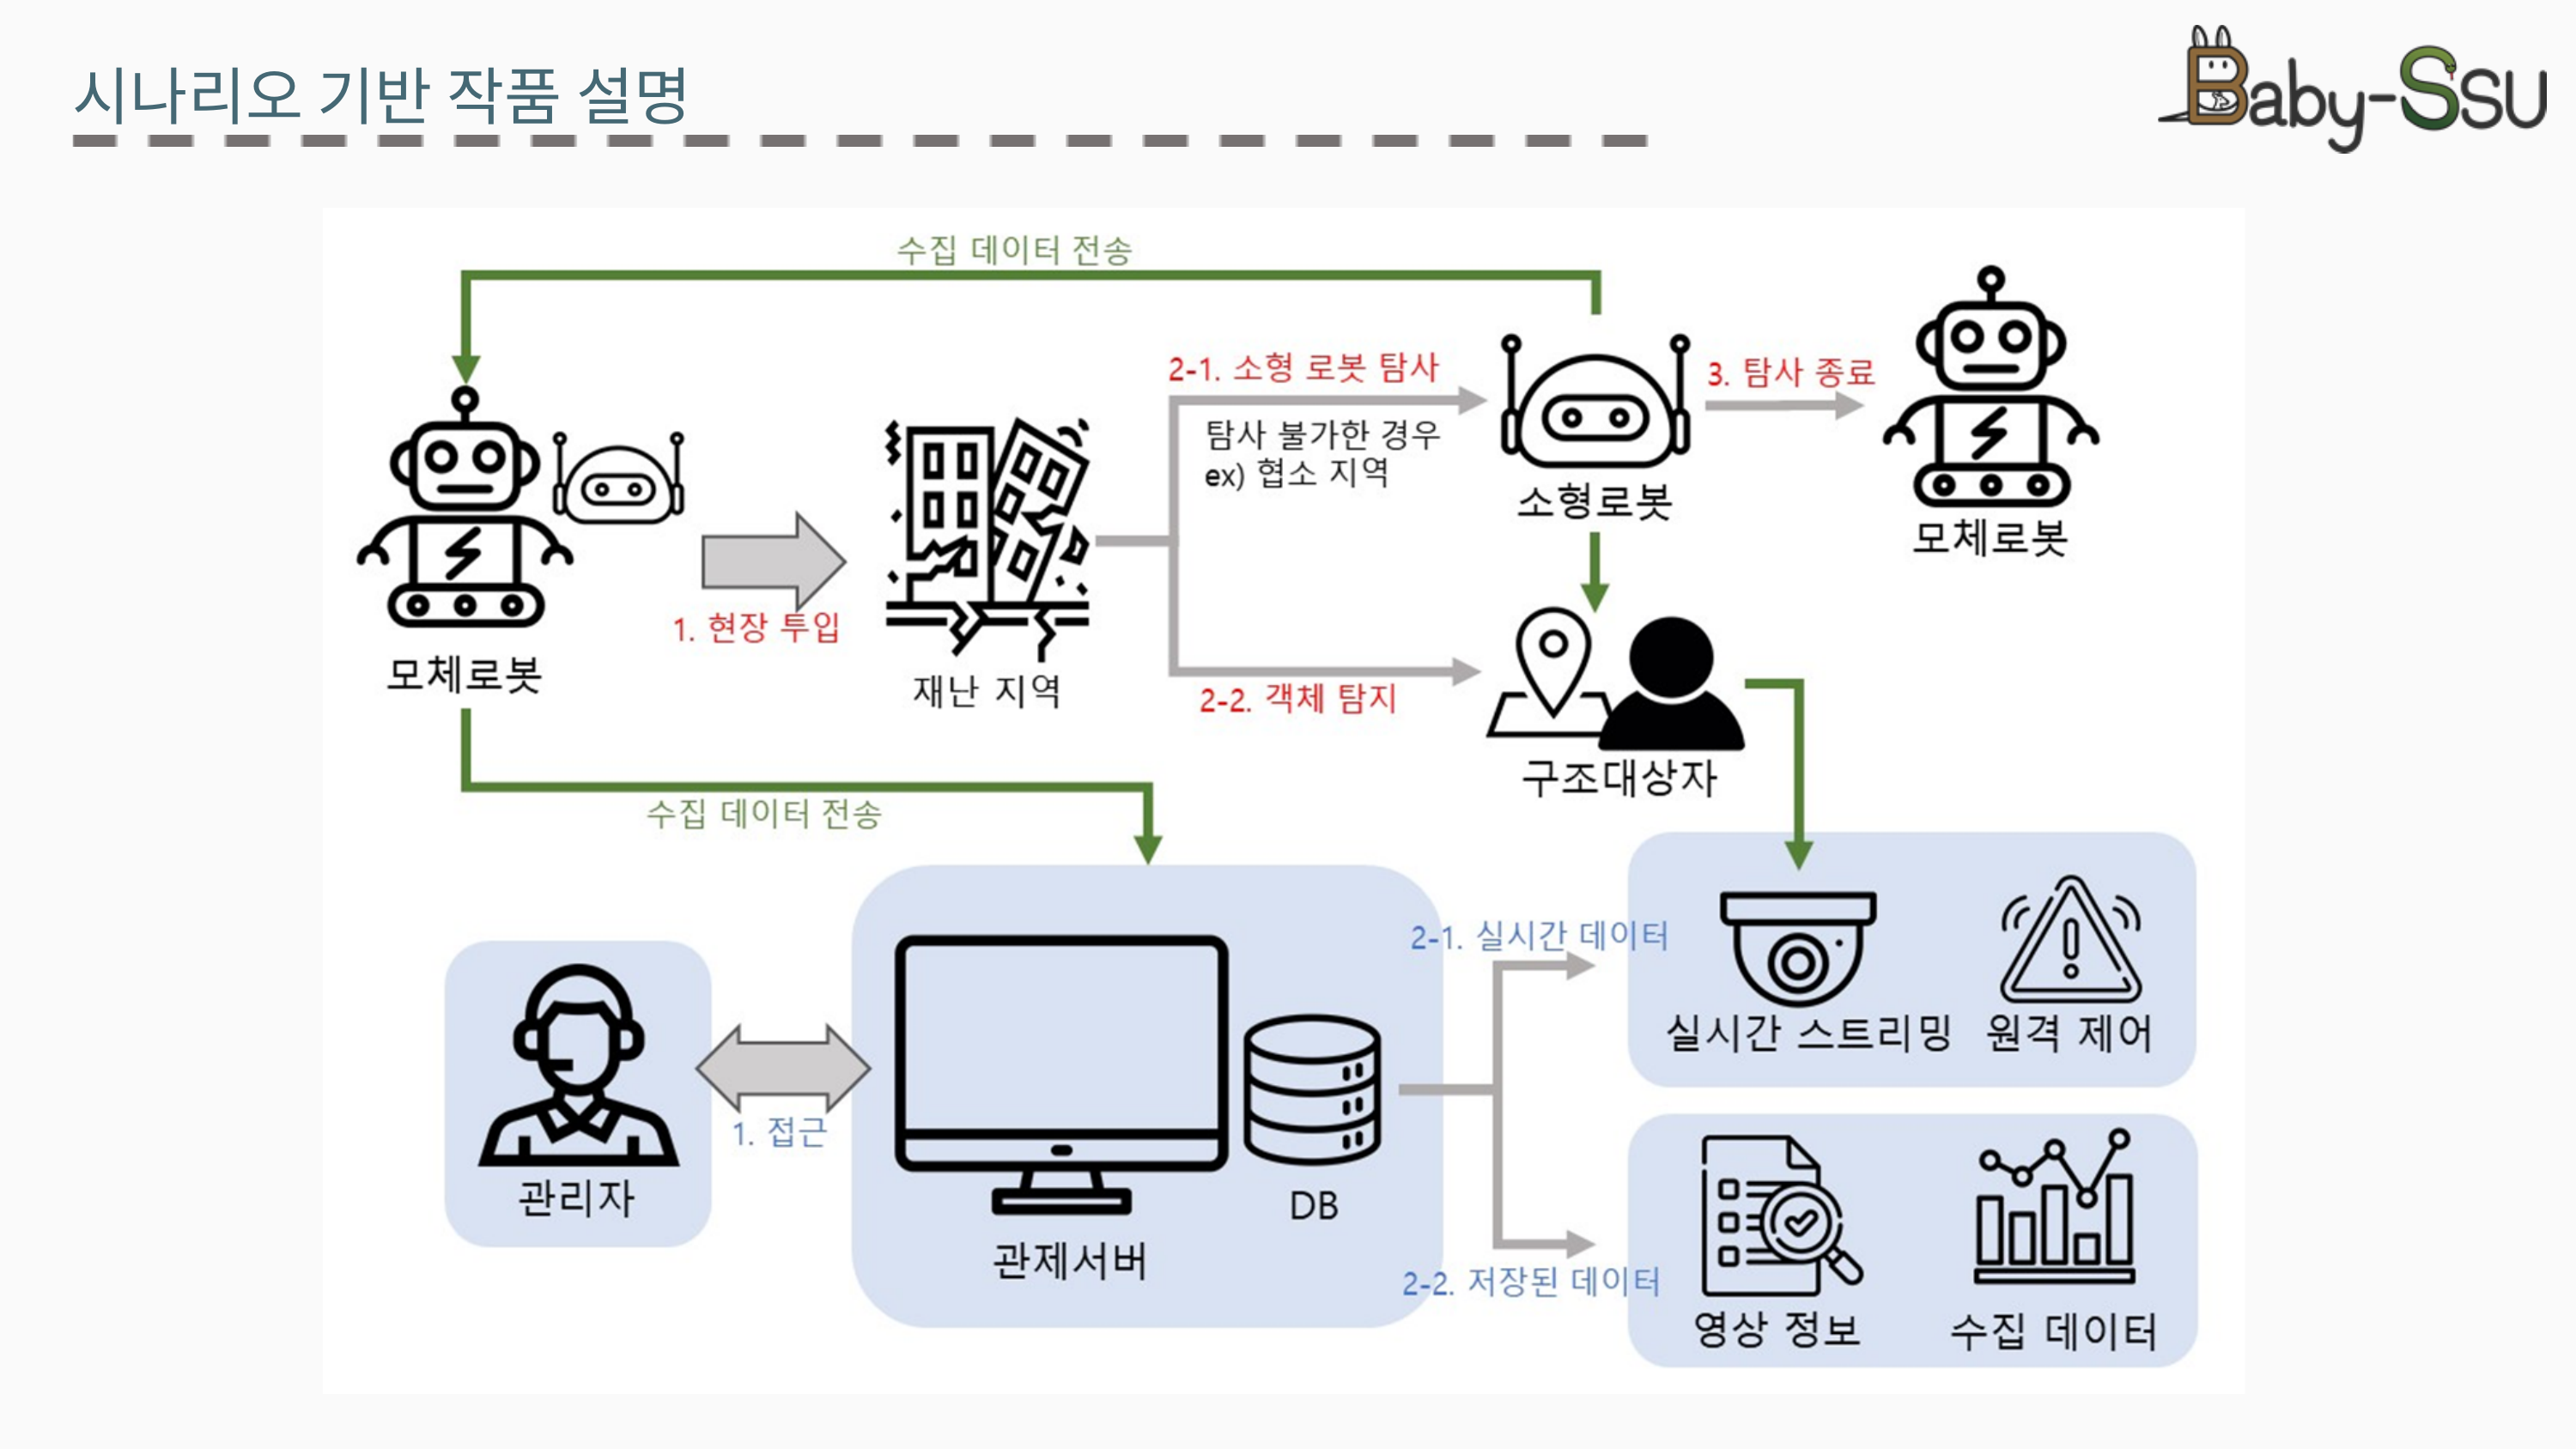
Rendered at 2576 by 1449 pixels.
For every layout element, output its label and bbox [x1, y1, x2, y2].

text_box [2158, 25, 2547, 154]
text_box [72, 51, 1657, 147]
text_box [323, 208, 2245, 1394]
